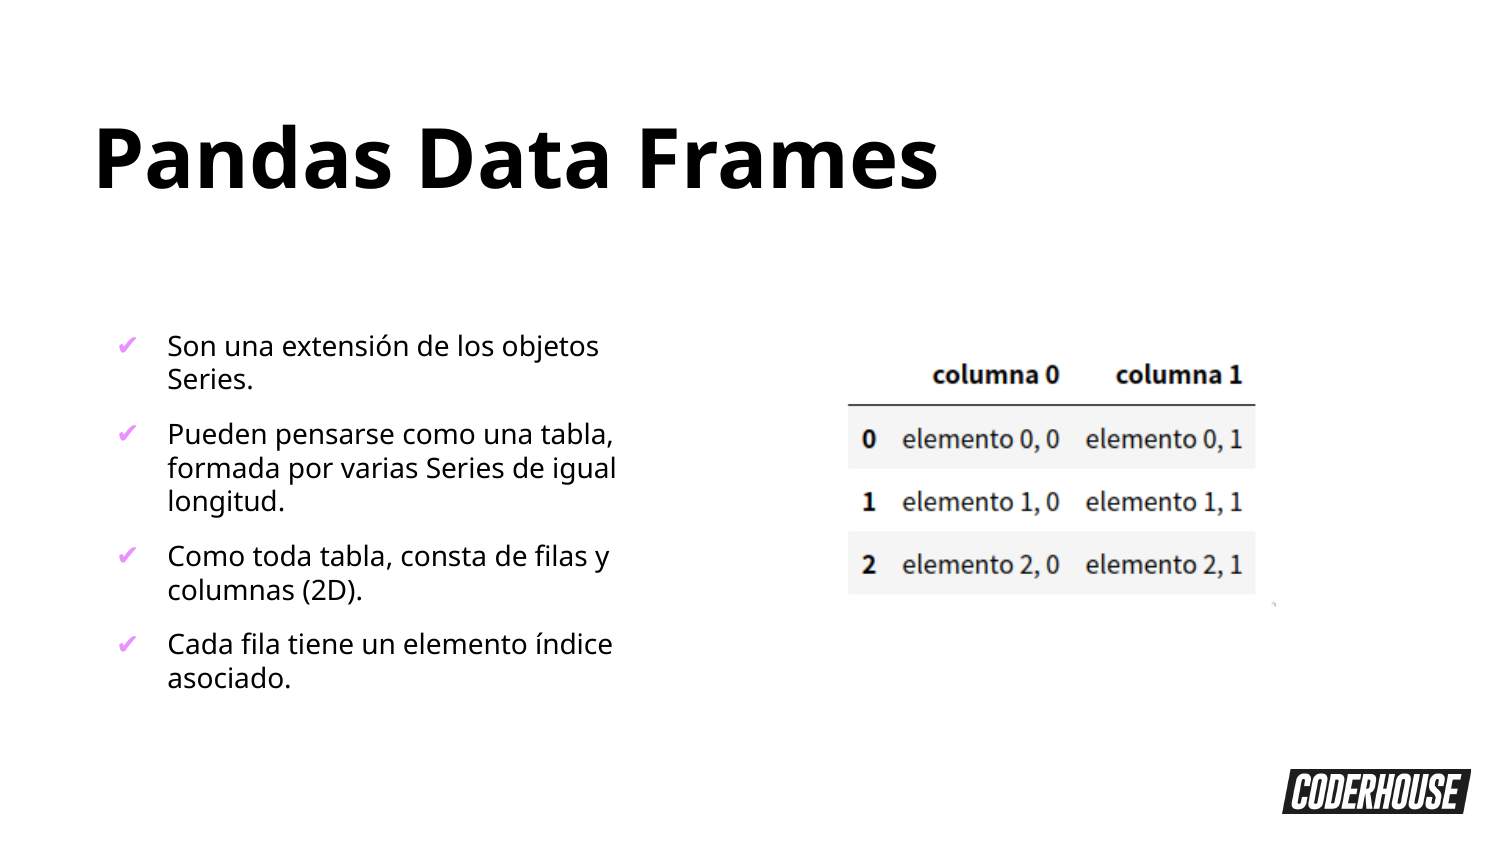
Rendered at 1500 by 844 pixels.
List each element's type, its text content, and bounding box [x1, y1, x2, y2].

text_box Son una extensión de los objetos Series. Pueden pensarse como una tabla, formada por varias Series de igual longitud. Como toda tabla, consta de filas y columnas (2D). Cada fila tiene un elemento índice asociado. [77, 312, 707, 777]
picture [1281, 769, 1471, 814]
picture [828, 348, 1277, 607]
text_box Pandas Data Frames [77, 101, 1414, 312]
